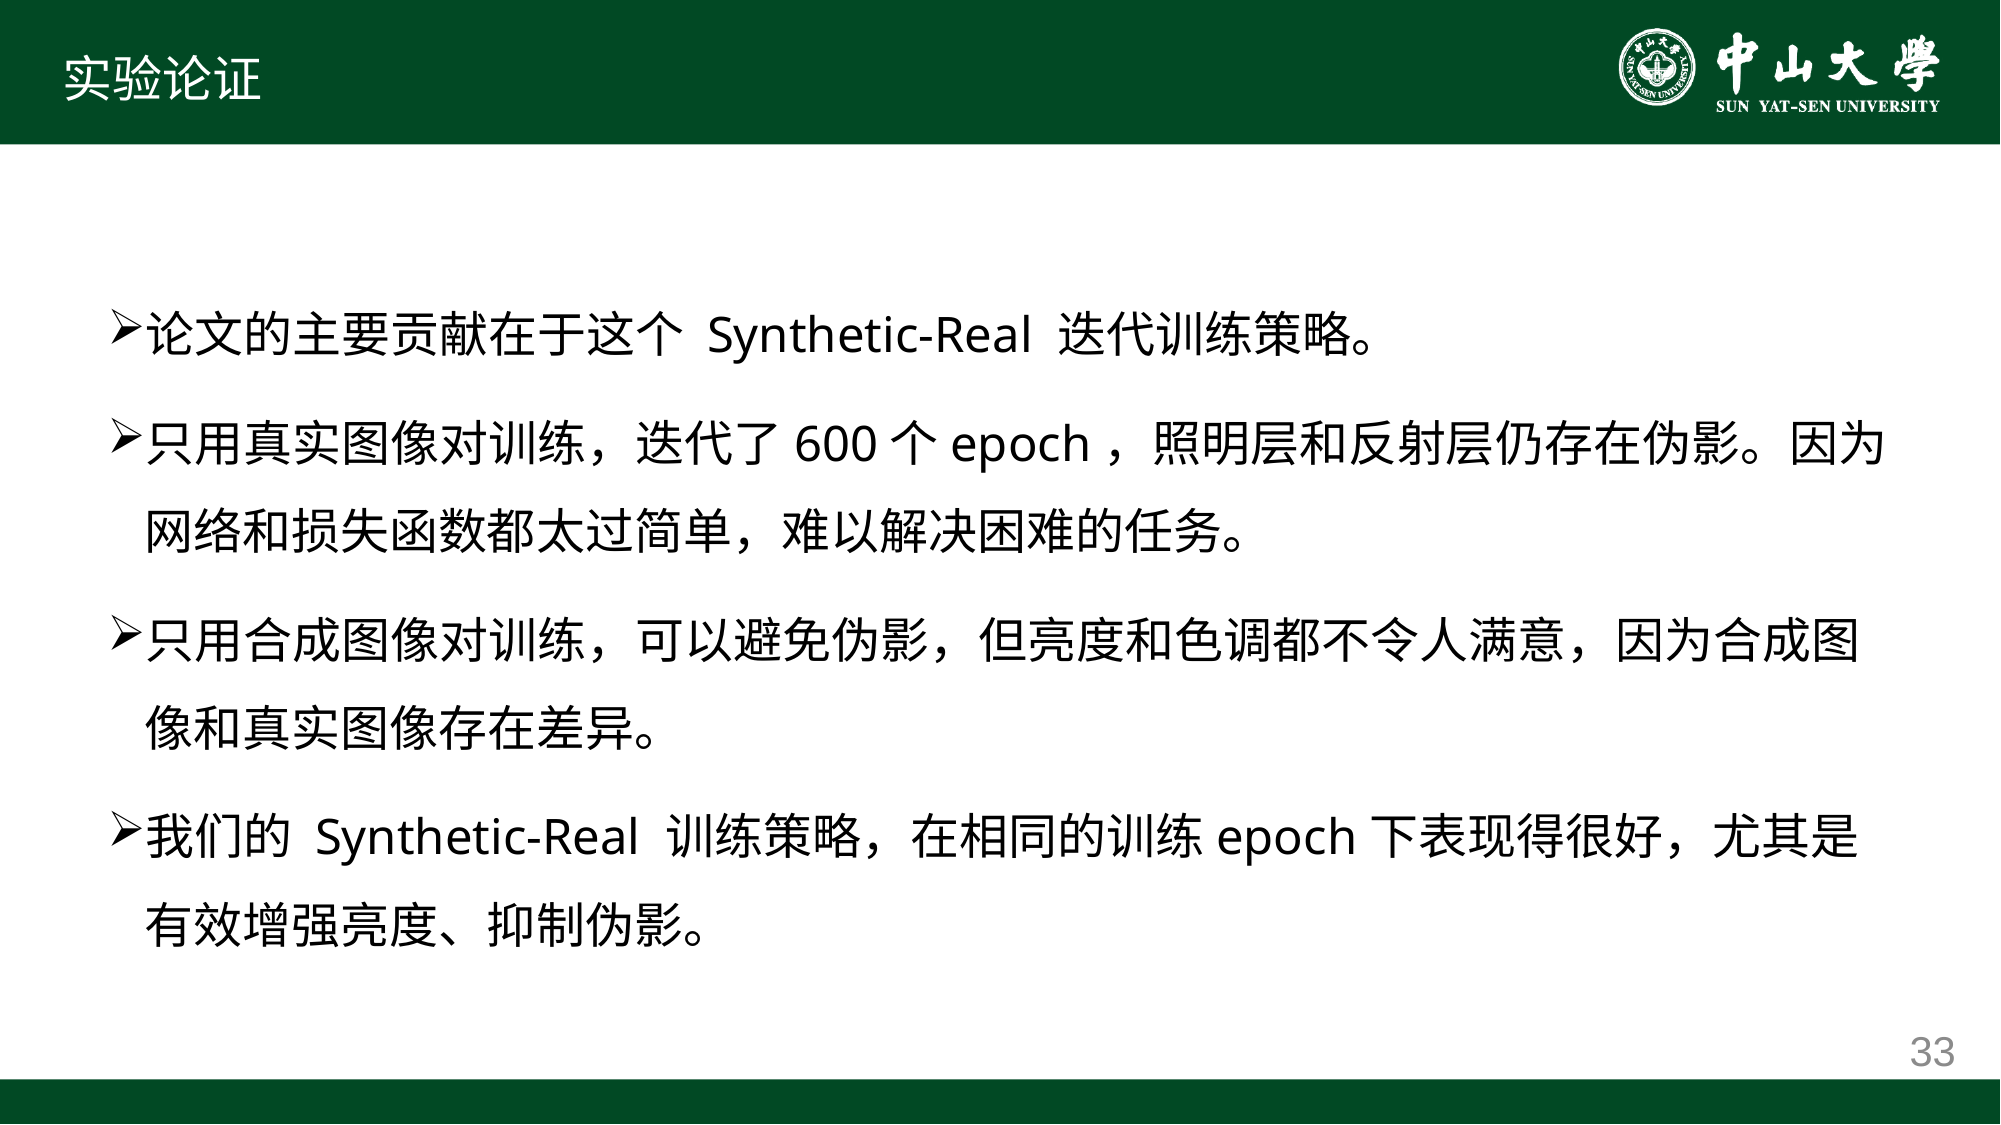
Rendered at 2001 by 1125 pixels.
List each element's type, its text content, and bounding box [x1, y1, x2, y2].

title 实验论证 [47, 32, 1773, 131]
picture [1598, 4, 1981, 145]
list 论文的主要贡献在于这个 Synthetic-Real 迭代训练策略。 只用真实图像对训练，迭代了600个epoch，照明层和反射层仍存在伪影。因为网络和损失函数都太过简单，难以解决困难的任务。 只用合成图像对训练，可以避免伪影，但亮度和色调都不令人满意，因为合成图像和真实图像存在差异。 我们的 Synthetic-Real 训练策略，在相同的训练epoch下表现得很好，尤其是有效增强亮度、抑制伪影。 [92, 266, 1908, 966]
slide_number 33 [1521, 1019, 1972, 1080]
